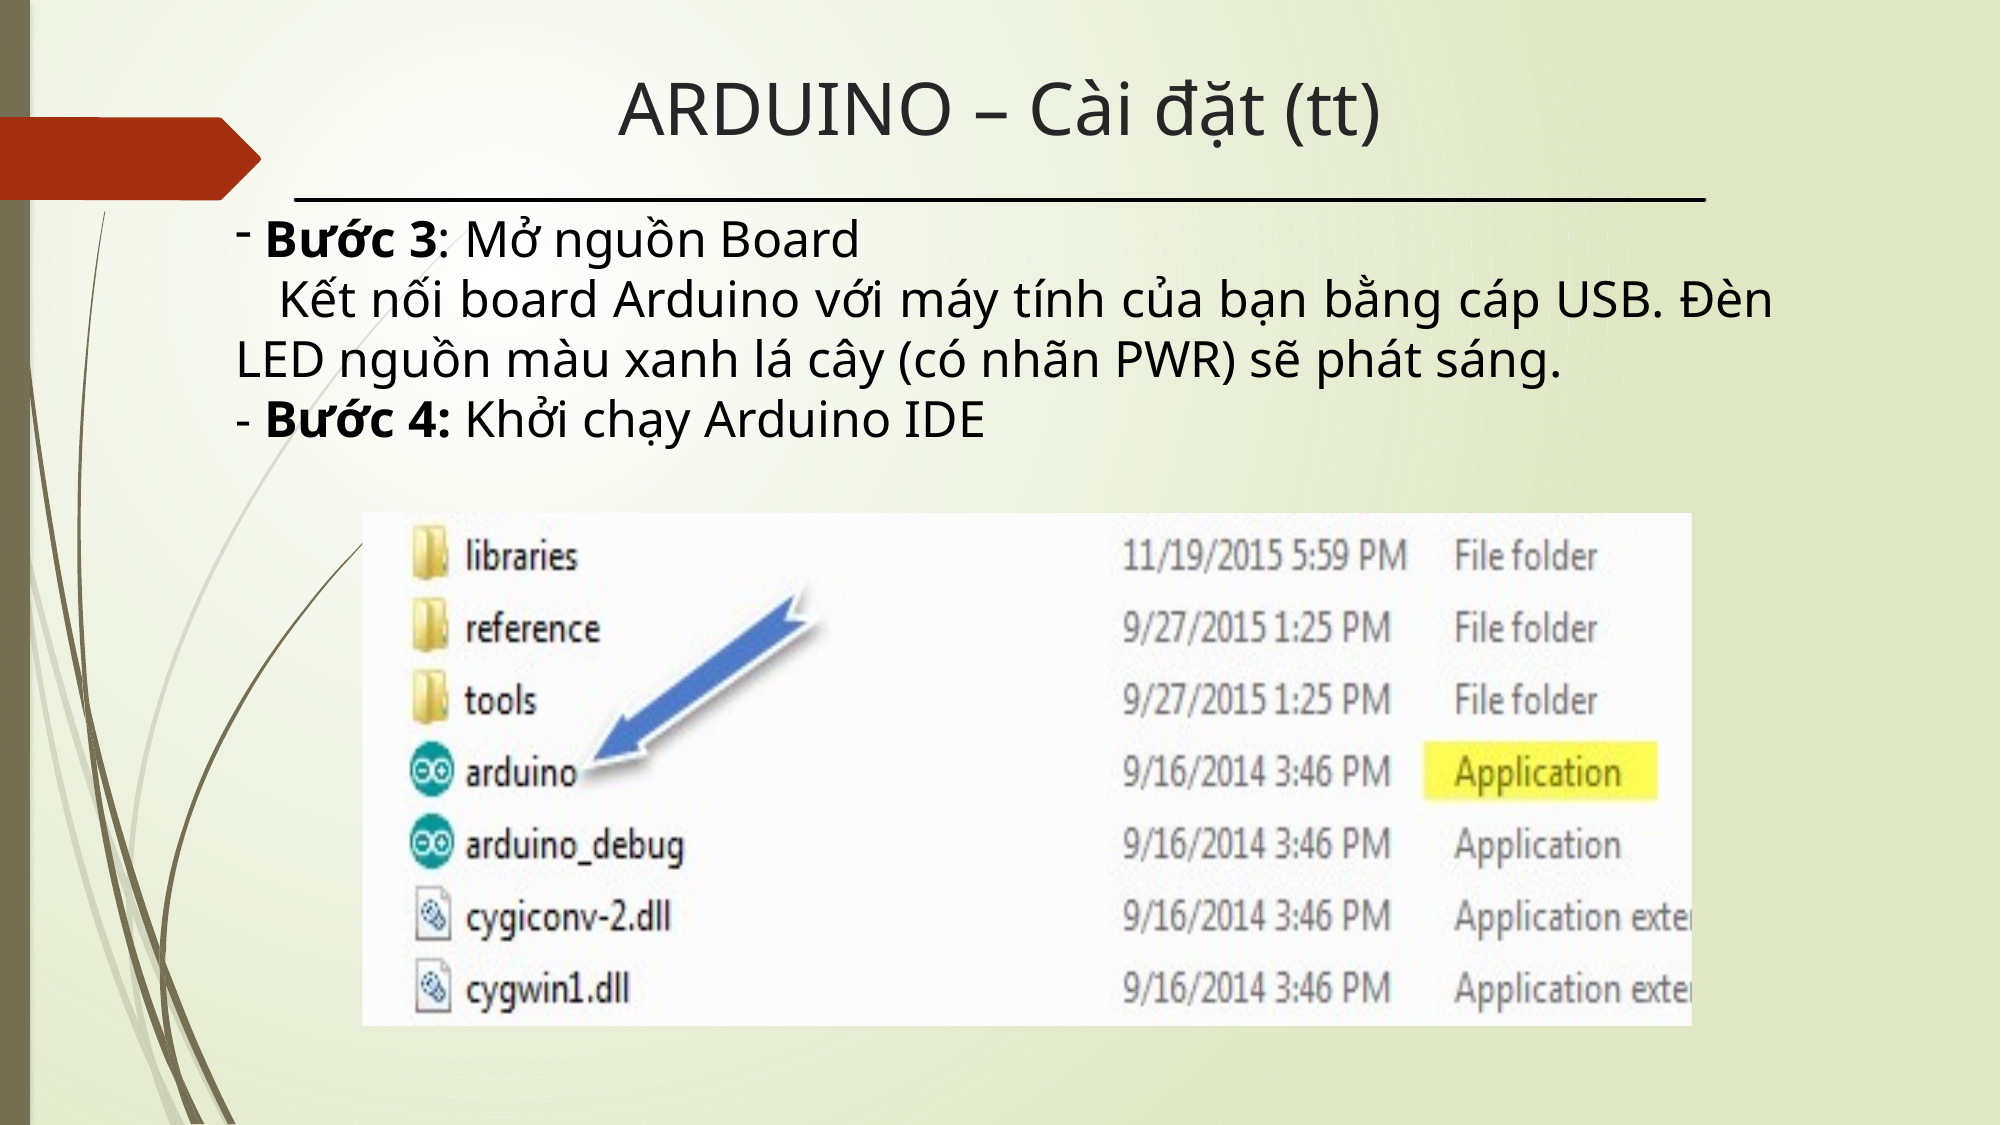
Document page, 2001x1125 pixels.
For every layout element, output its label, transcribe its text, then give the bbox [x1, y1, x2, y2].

picture [362, 512, 1692, 1026]
text_box Bước 3: Mở nguồn Board Kết nối board Arduino với máy tính của bạn bằng cáp USB. Đèn LED nguồn màu xanh lá cây (có nhãn PWR) sẽ phát sáng. - Bước 4: Khởi chạy Arduino IDE [203, 199, 1791, 455]
title ARDUINO – Cài đặt (tt) [249, 37, 1750, 175]
